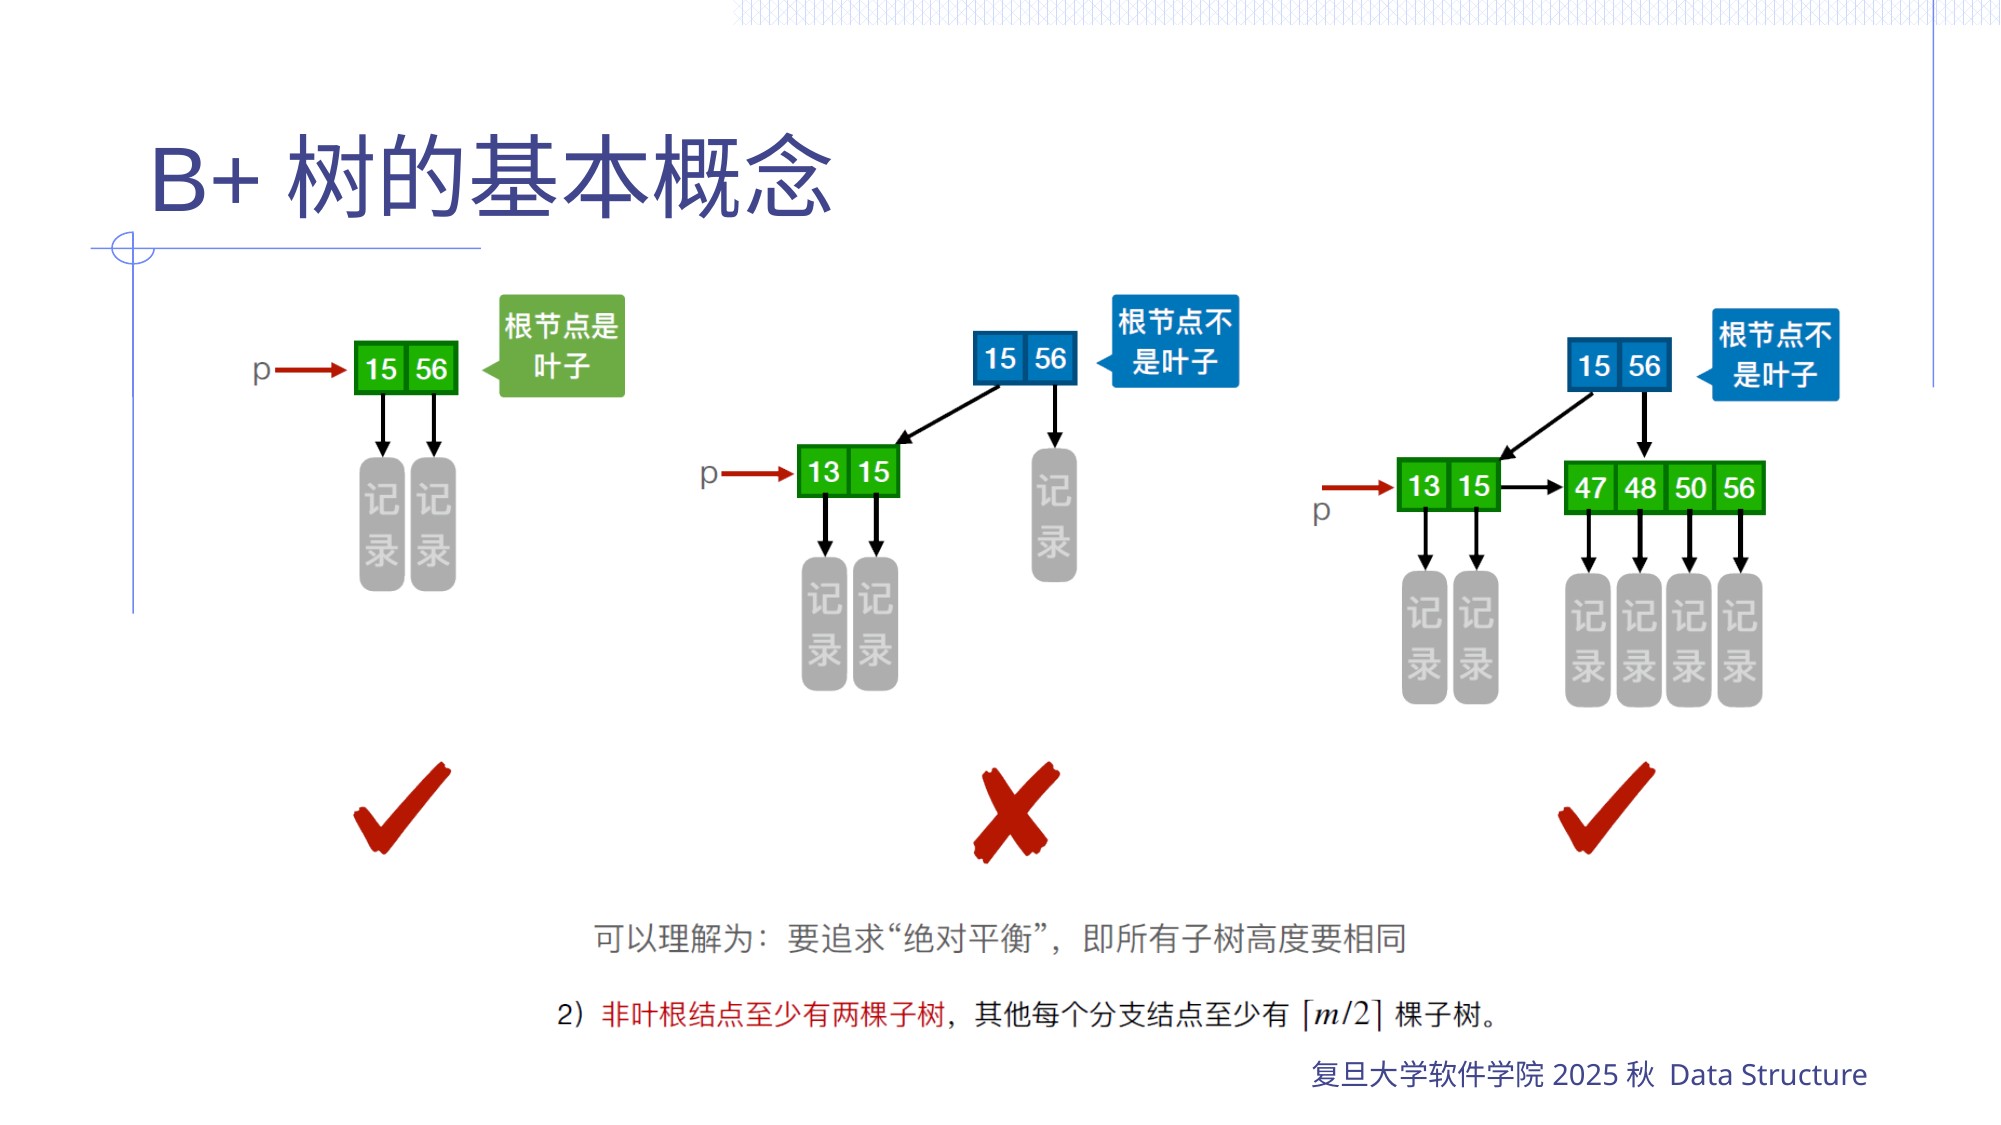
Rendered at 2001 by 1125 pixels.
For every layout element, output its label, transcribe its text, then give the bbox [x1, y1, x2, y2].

title B+树的基本概念 [133, 50, 1834, 238]
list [180, 255, 1887, 1045]
